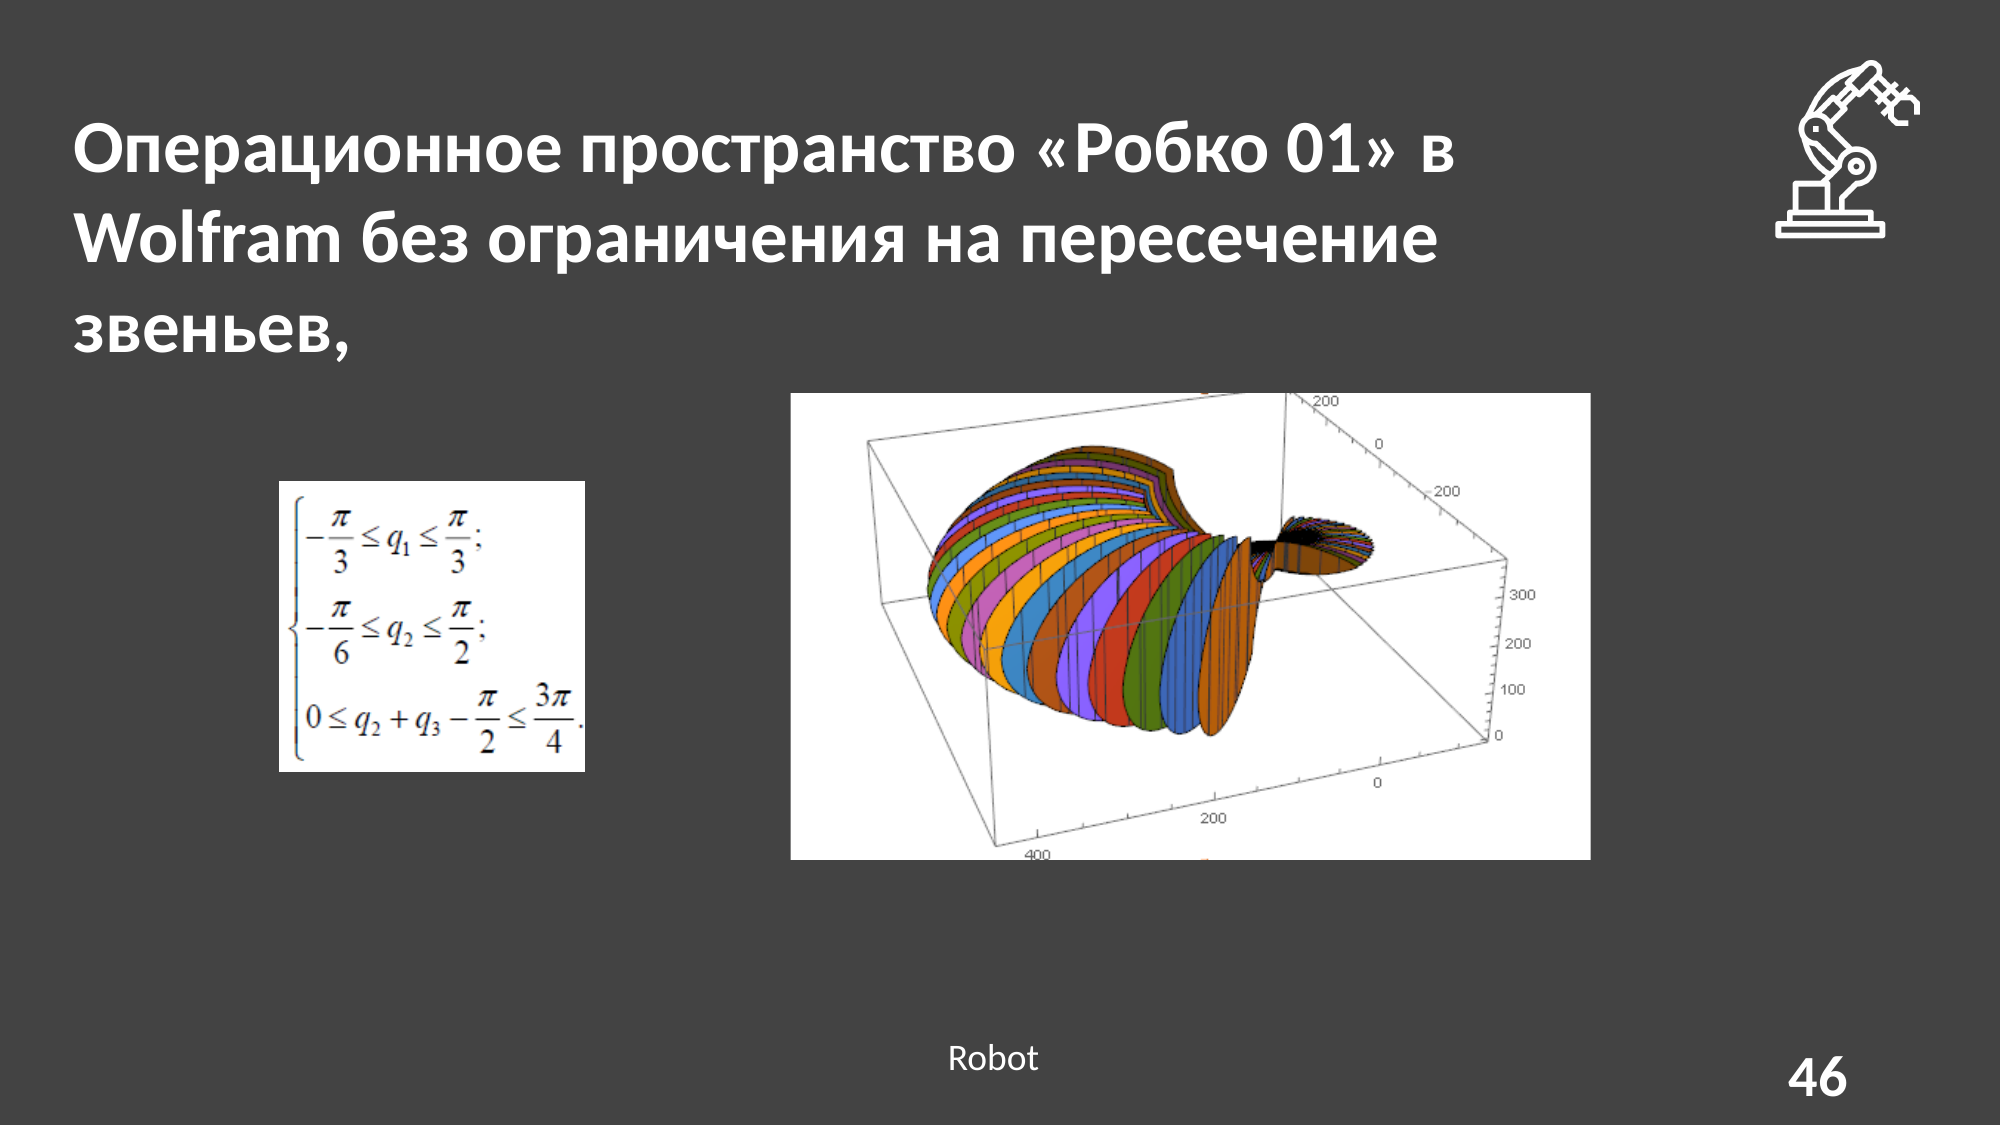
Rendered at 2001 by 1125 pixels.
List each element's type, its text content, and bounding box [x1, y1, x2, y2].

text_box Операционное пространство «Робко 01» в Wolfram без ограничения на пересечение звеньев, [58, 90, 1678, 261]
picture [279, 481, 585, 773]
picture [790, 393, 1591, 860]
picture [1755, 57, 1940, 242]
text_box Robot [912, 1023, 1075, 1102]
slide_number 46 [1412, 1042, 1863, 1103]
